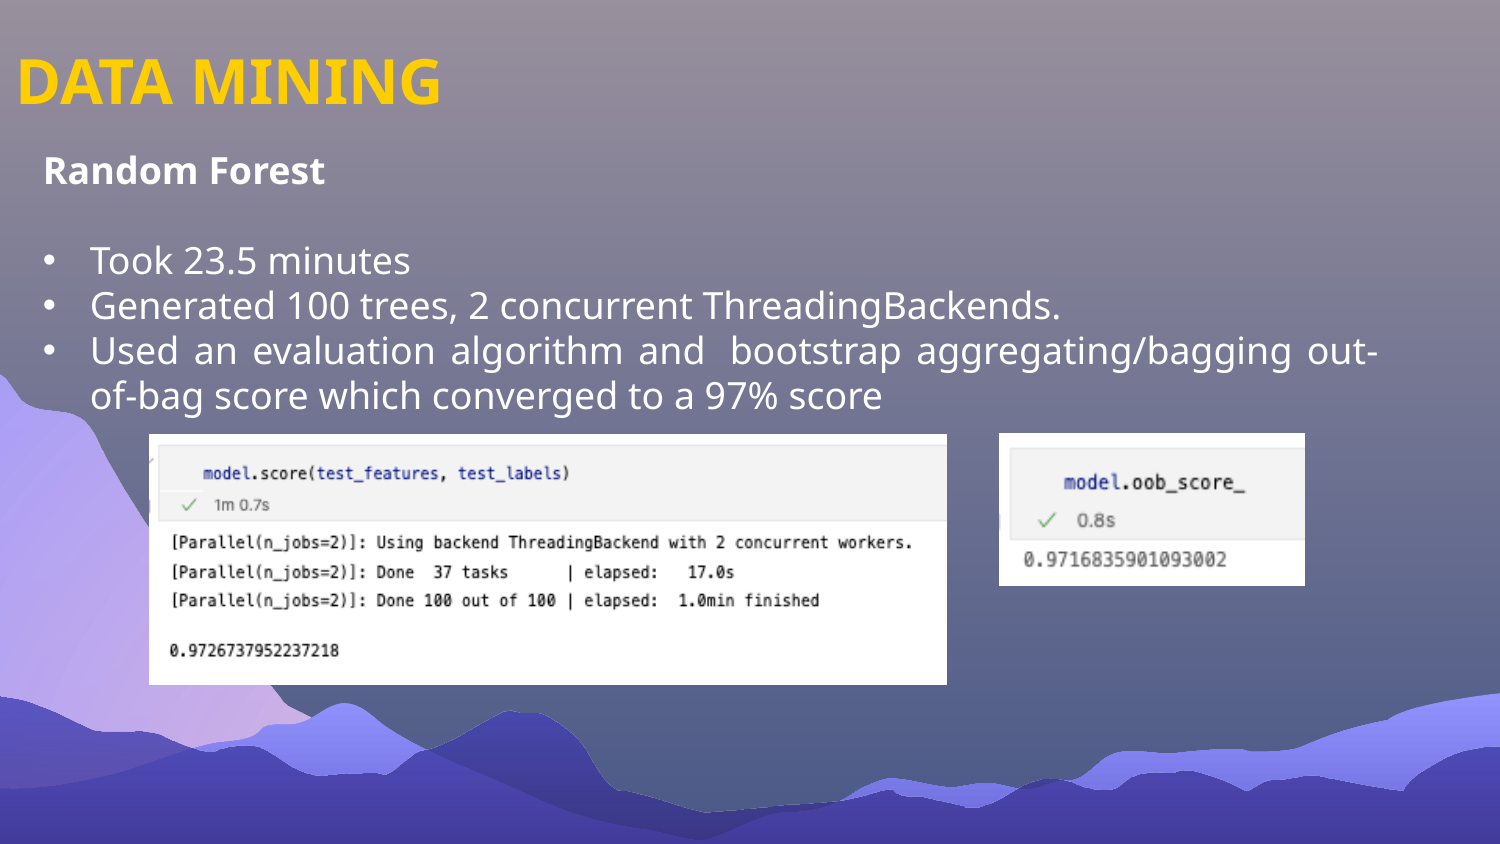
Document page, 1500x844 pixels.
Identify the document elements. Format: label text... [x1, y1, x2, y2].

picture [999, 433, 1305, 586]
picture [148, 434, 947, 685]
subtitle Random Forest Took 23.5 minutes Generated 100 trees, 2 concurrent ThreadingBackends. Used an evaluation algorithm and bootstrap aggregating/bagging out-of-bag score which converged to a 97% score [27, 131, 1395, 427]
title DATA MINING [0, 0, 976, 132]
